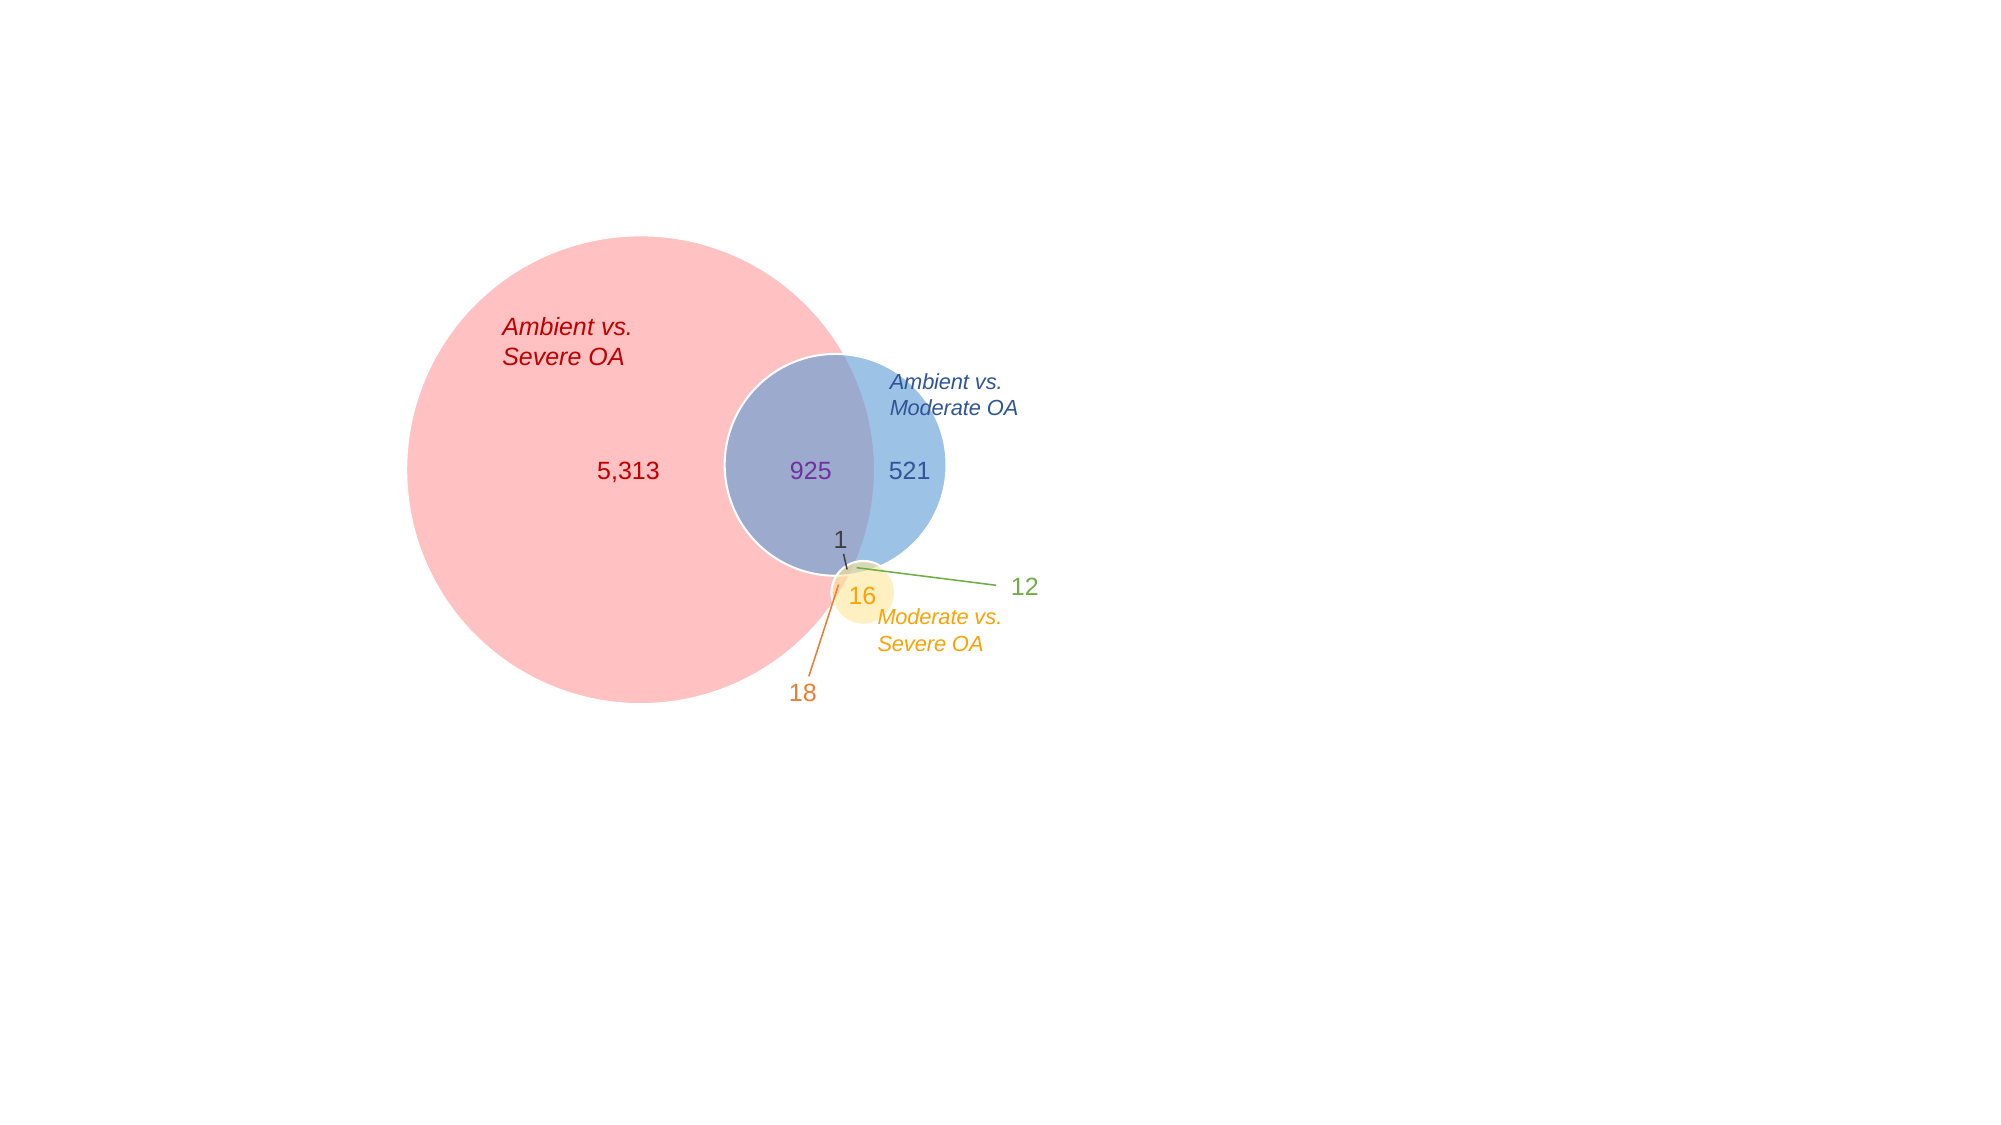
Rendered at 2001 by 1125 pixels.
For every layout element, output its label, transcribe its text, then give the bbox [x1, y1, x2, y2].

text_box [840, 617, 862, 626]
text_box [723, 352, 948, 577]
text_box [838, 559, 884, 571]
text_box 5,313 [582, 447, 675, 492]
text_box [892, 586, 897, 595]
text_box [843, 553, 848, 570]
text_box 1 [818, 516, 863, 562]
text_box 18 [774, 668, 832, 714]
text_box Ambient vs. Moderate OA [875, 359, 1067, 428]
text_box 16 [833, 571, 892, 617]
text_box Moderate vs. Severe OA [862, 595, 1055, 663]
text_box 925 [775, 447, 847, 492]
text_box 12 [996, 562, 1054, 595]
text_box [405, 234, 846, 706]
text_box Ambient vs. Severe OA [487, 303, 679, 378]
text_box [856, 567, 996, 586]
text_box 521 [873, 447, 946, 492]
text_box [808, 584, 839, 677]
